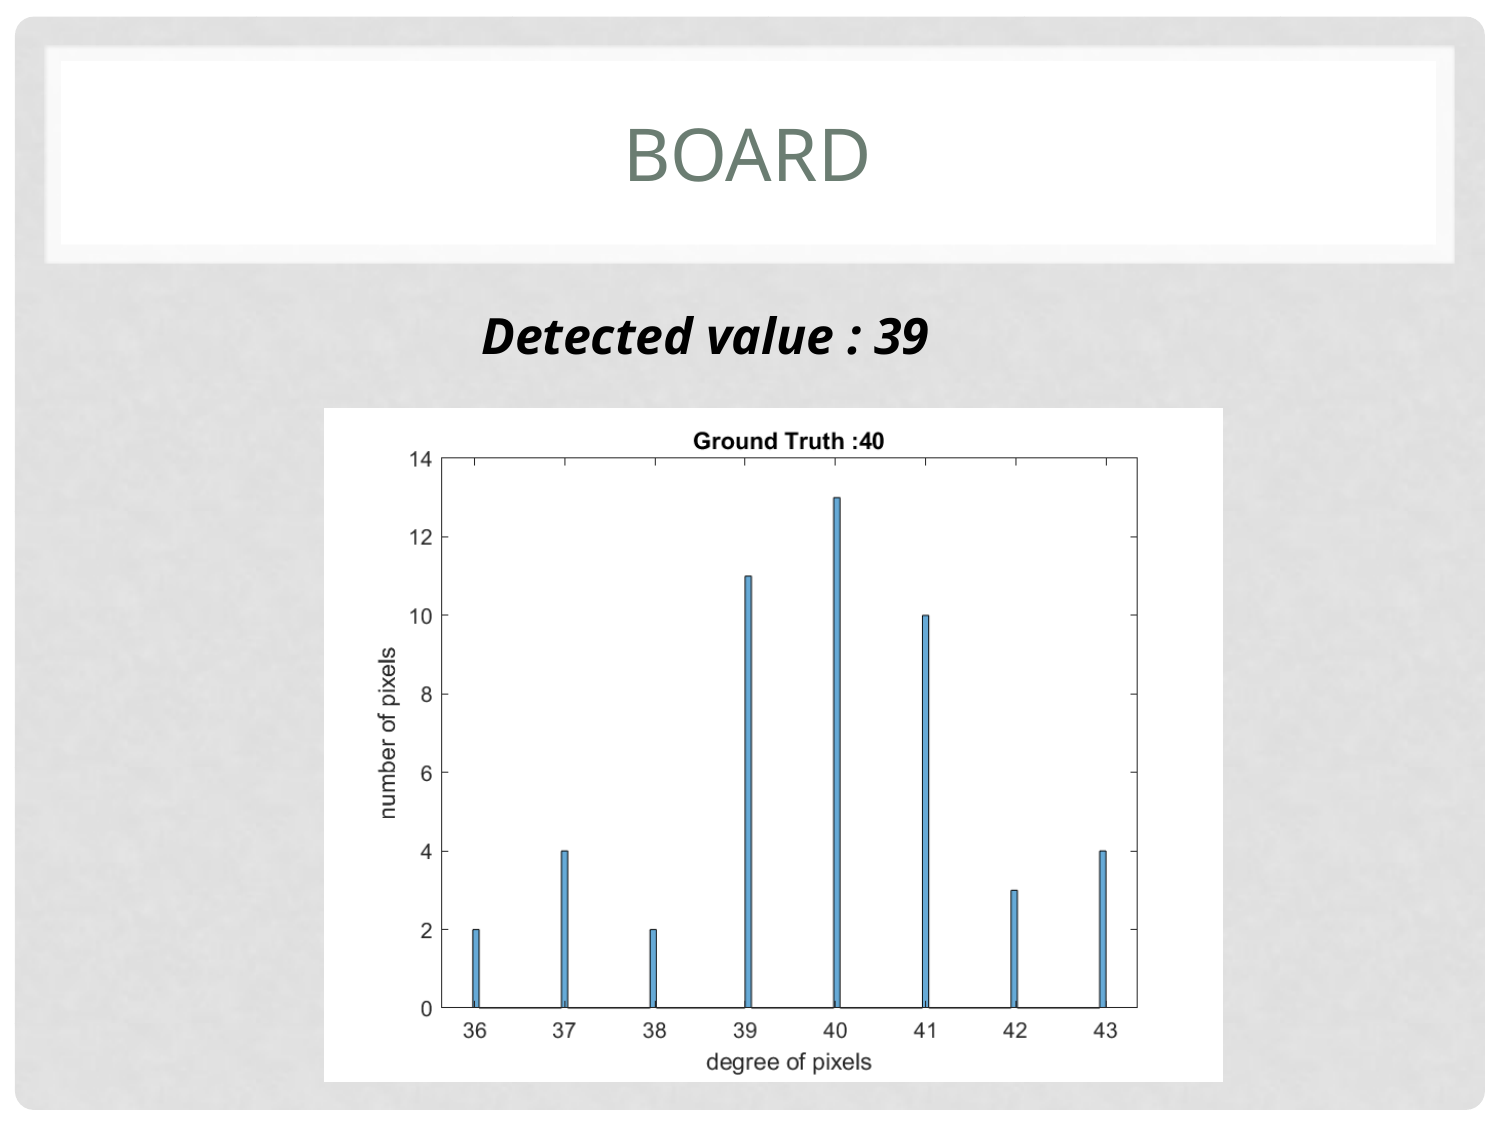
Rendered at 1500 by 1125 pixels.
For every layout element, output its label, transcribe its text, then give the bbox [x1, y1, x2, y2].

text_box Detected value : 39 [466, 297, 987, 373]
title Board [69, 66, 1425, 238]
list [324, 408, 1223, 1083]
